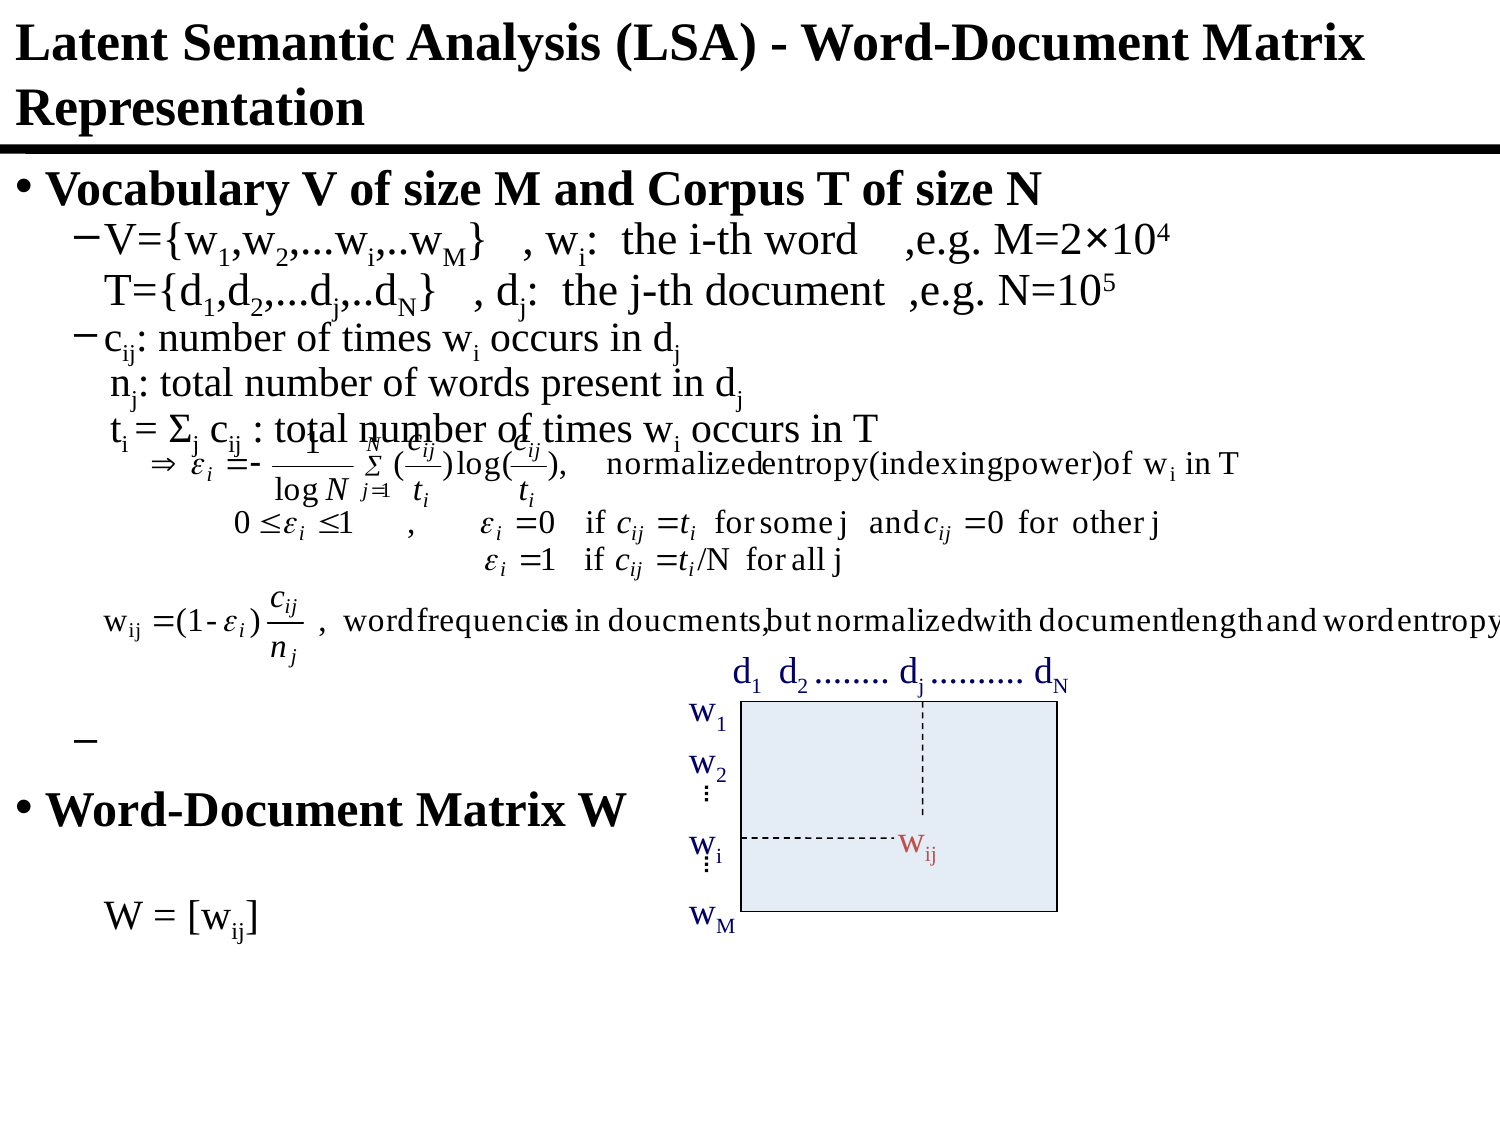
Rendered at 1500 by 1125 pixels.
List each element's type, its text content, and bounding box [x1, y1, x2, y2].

list Vocabulary V of size M and Corpus T of size N V={w1,w2,...wi,..wM} , wi: the i-th word ,e.g. M=2×104 T={d1,d2,...dj,..dN} , dj: the j-th document ,e.g. N=105 cij: number of times wi occurs in dj nj: total number of words present in dj ti = Σj cij : total number of times wi occurs in T Word-Document Matrix W W = [wij] each row of W is a N-dim “feature vector” for a word wi with respect to all documents dj each column of W is a M-dim “feature vector” for a document dj with respect to all words wi [0, 159, 1500, 1125]
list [78, 418, 1500, 677]
title Latent Semantic Analysis (LSA) - Word-Document Matrix Representation [0, 0, 1500, 142]
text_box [673, 638, 1093, 932]
